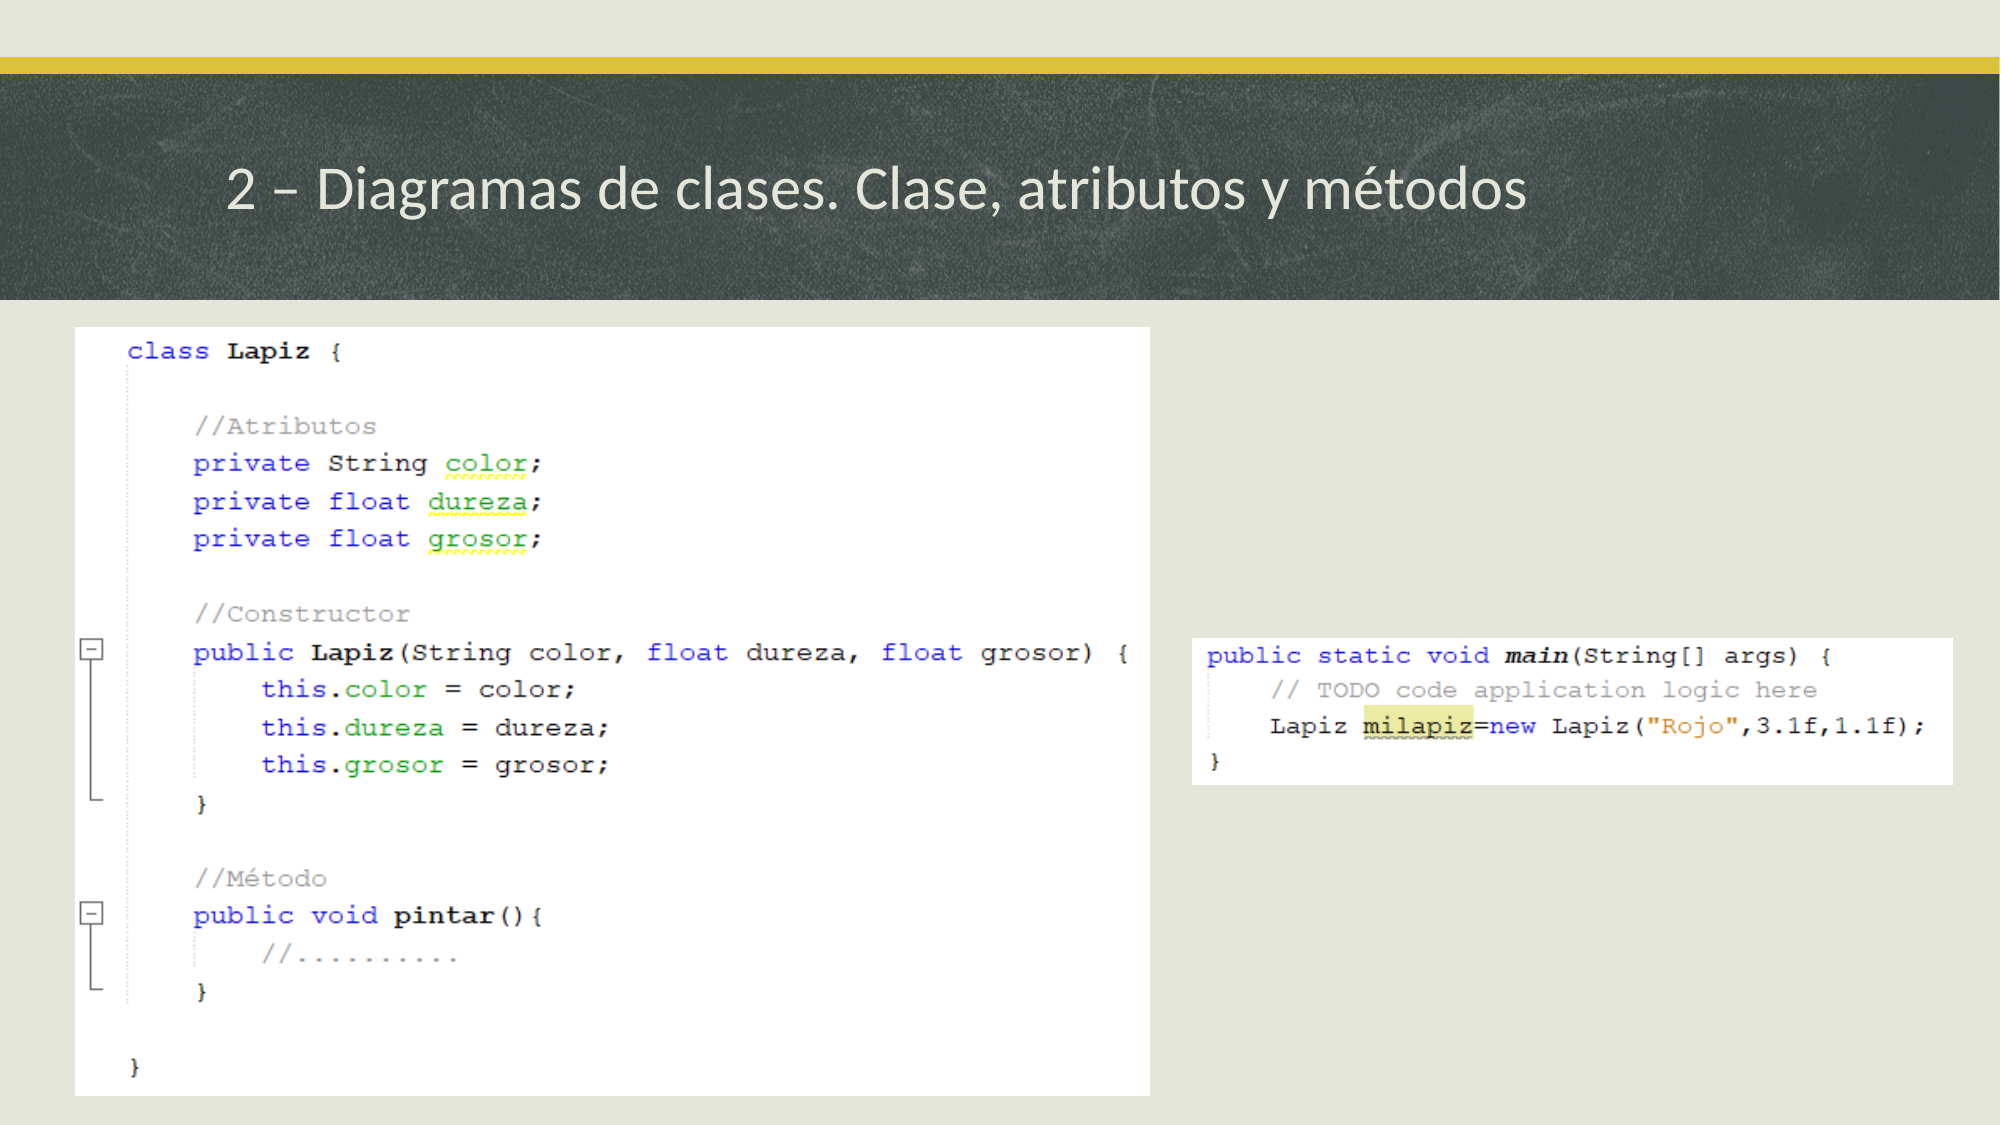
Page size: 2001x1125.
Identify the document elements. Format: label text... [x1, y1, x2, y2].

title 2 – Diagramas de clases. Clase, atributos y métodos [210, 76, 1790, 300]
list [75, 327, 1150, 1096]
picture [0, 74, 2000, 300]
picture [1192, 638, 1953, 785]
